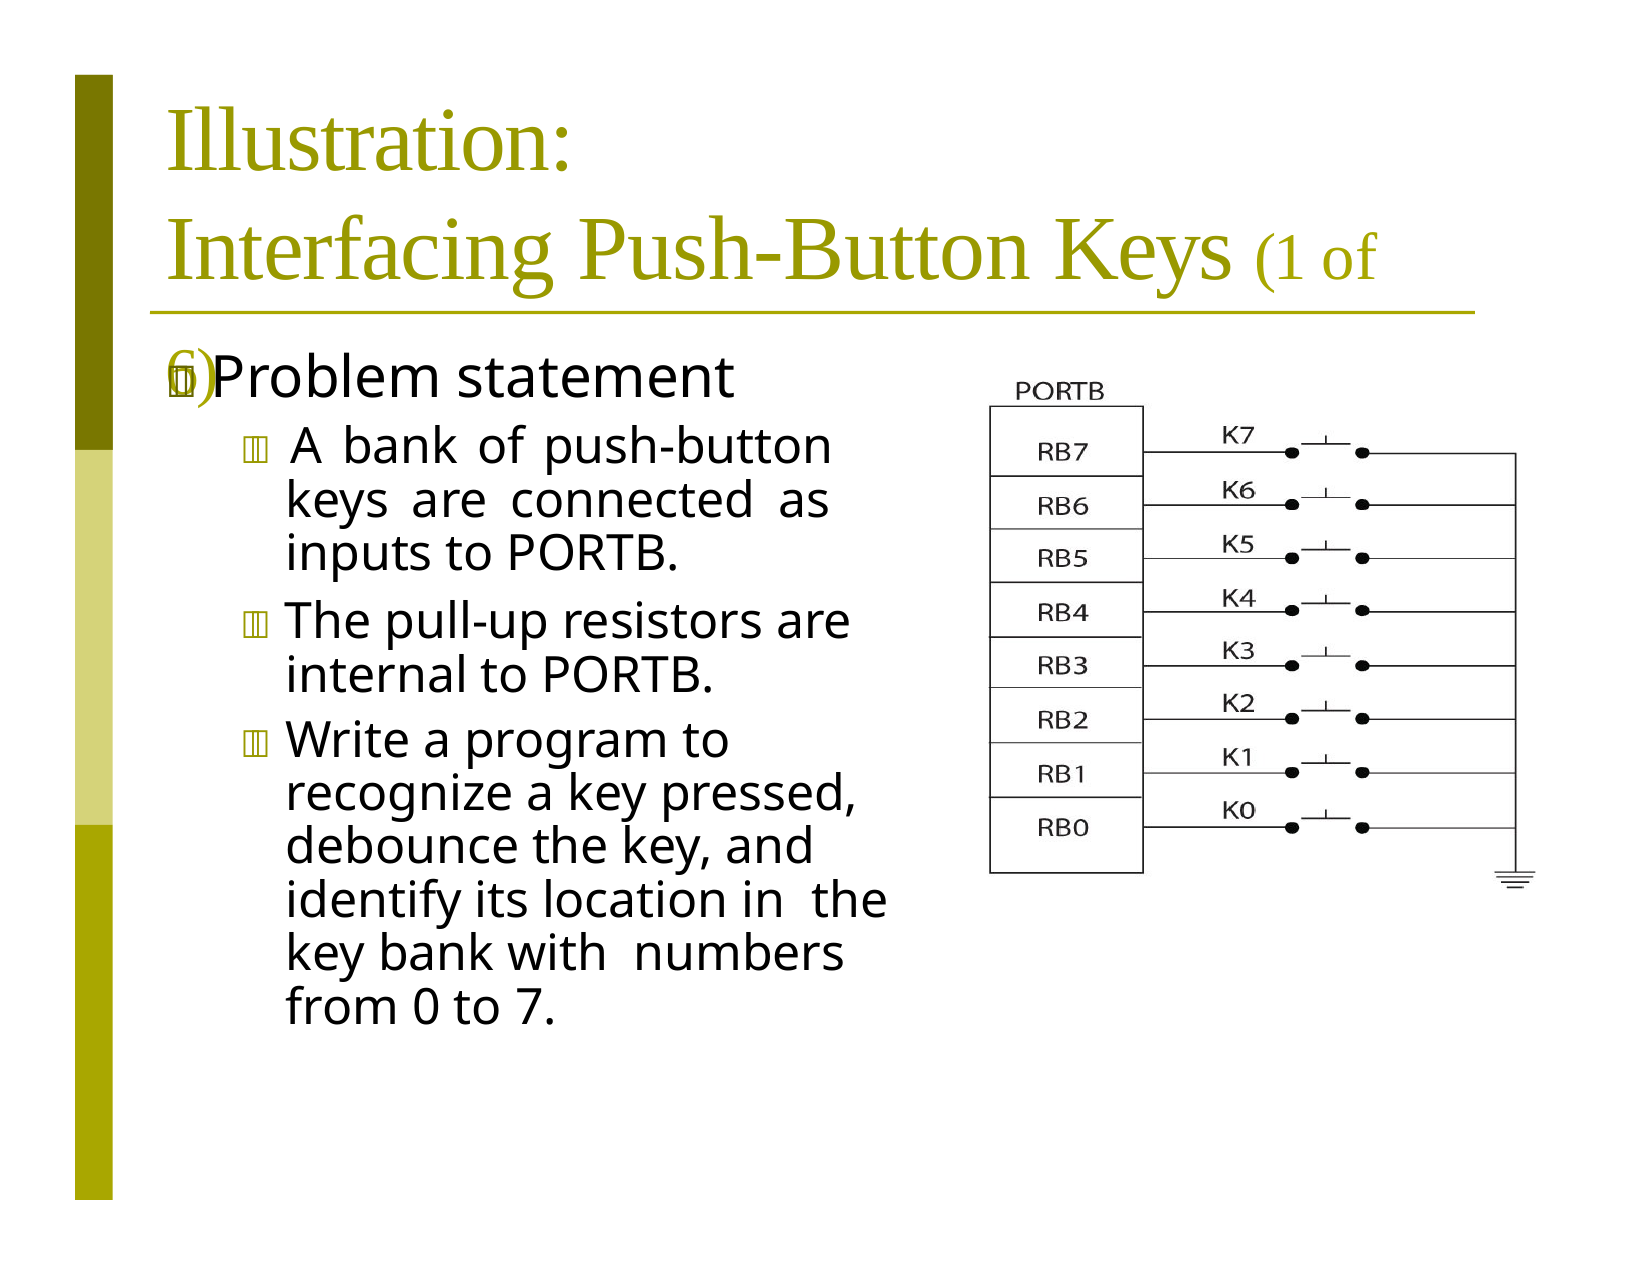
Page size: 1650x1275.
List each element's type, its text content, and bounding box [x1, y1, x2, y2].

text_box [75, 449, 113, 824]
title Illustration: Interfacing Push-Button Keys (1 of 6) [162, 77, 1444, 408]
text_box [75, 824, 113, 1200]
text_box [987, 381, 1536, 890]
text_box  Problem statement  A bank of push-button keys are connected as inputs to PORTB.  The pull-up resistors are internal to PORTB.  Write a program to recognize a key pressed, debounce the key, and identify its location in the key bank with numbers from 0 to 7. [162, 330, 914, 1035]
